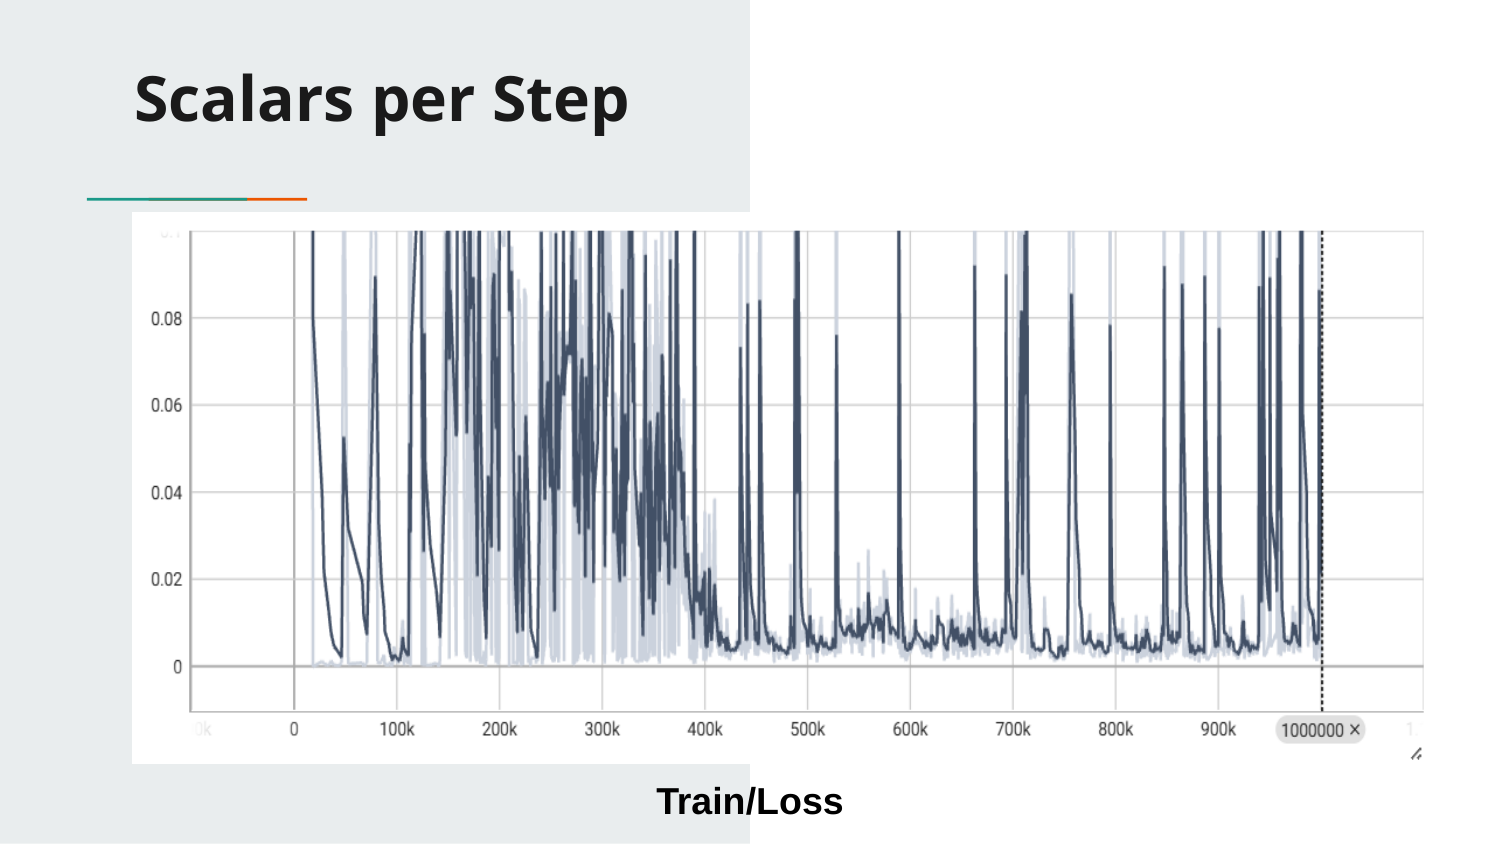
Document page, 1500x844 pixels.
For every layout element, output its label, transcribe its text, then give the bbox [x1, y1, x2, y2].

picture [132, 211, 1432, 764]
title Scalars per Step [119, 43, 1381, 132]
text_box Train/Loss [641, 771, 859, 830]
